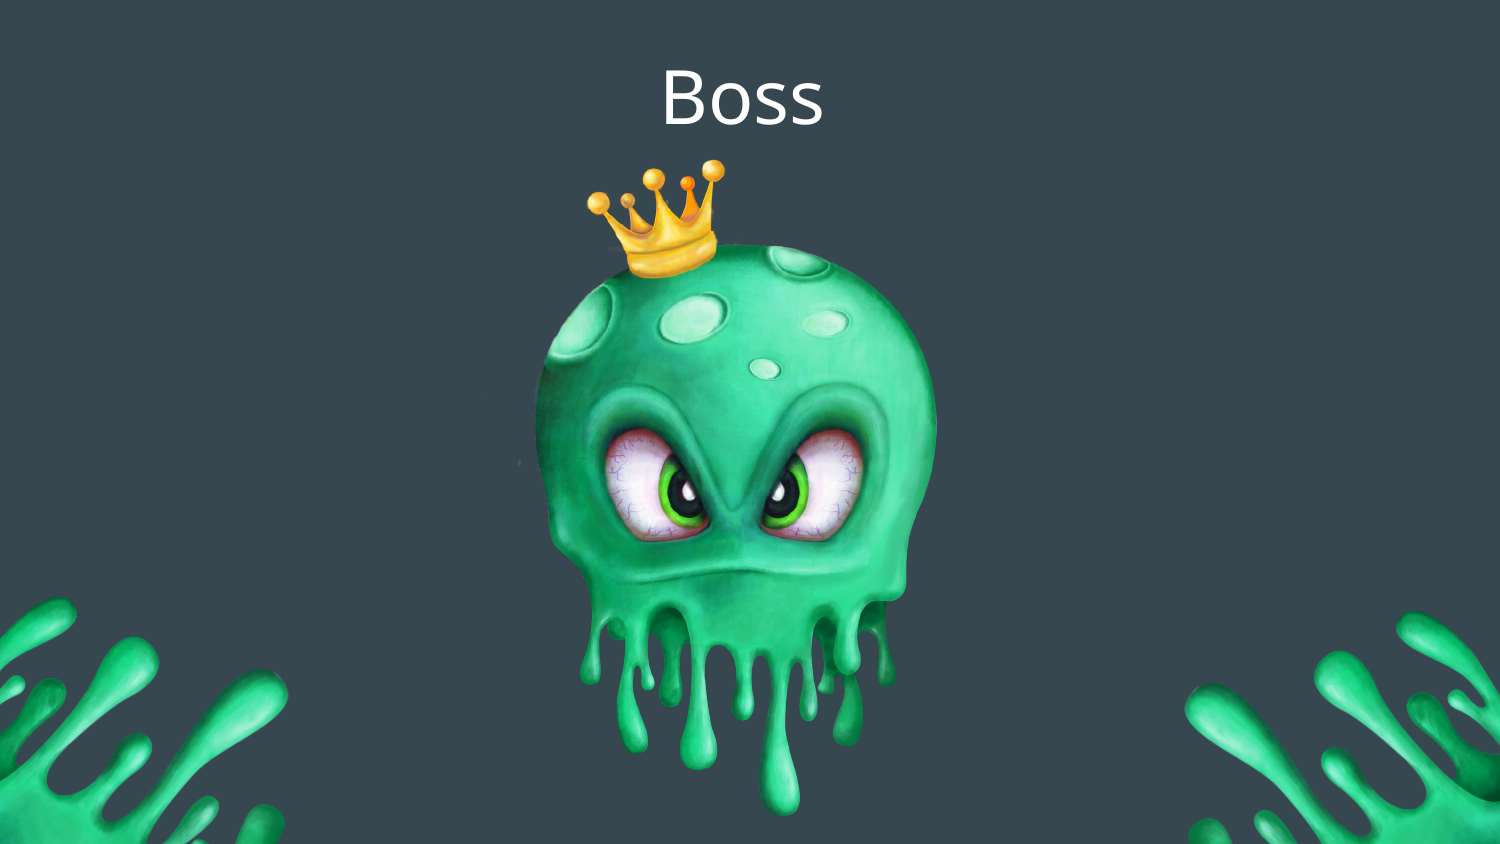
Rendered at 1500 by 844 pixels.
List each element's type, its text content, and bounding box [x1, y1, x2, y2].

picture [0, 99, 1500, 844]
title Boss [51, 30, 1434, 155]
